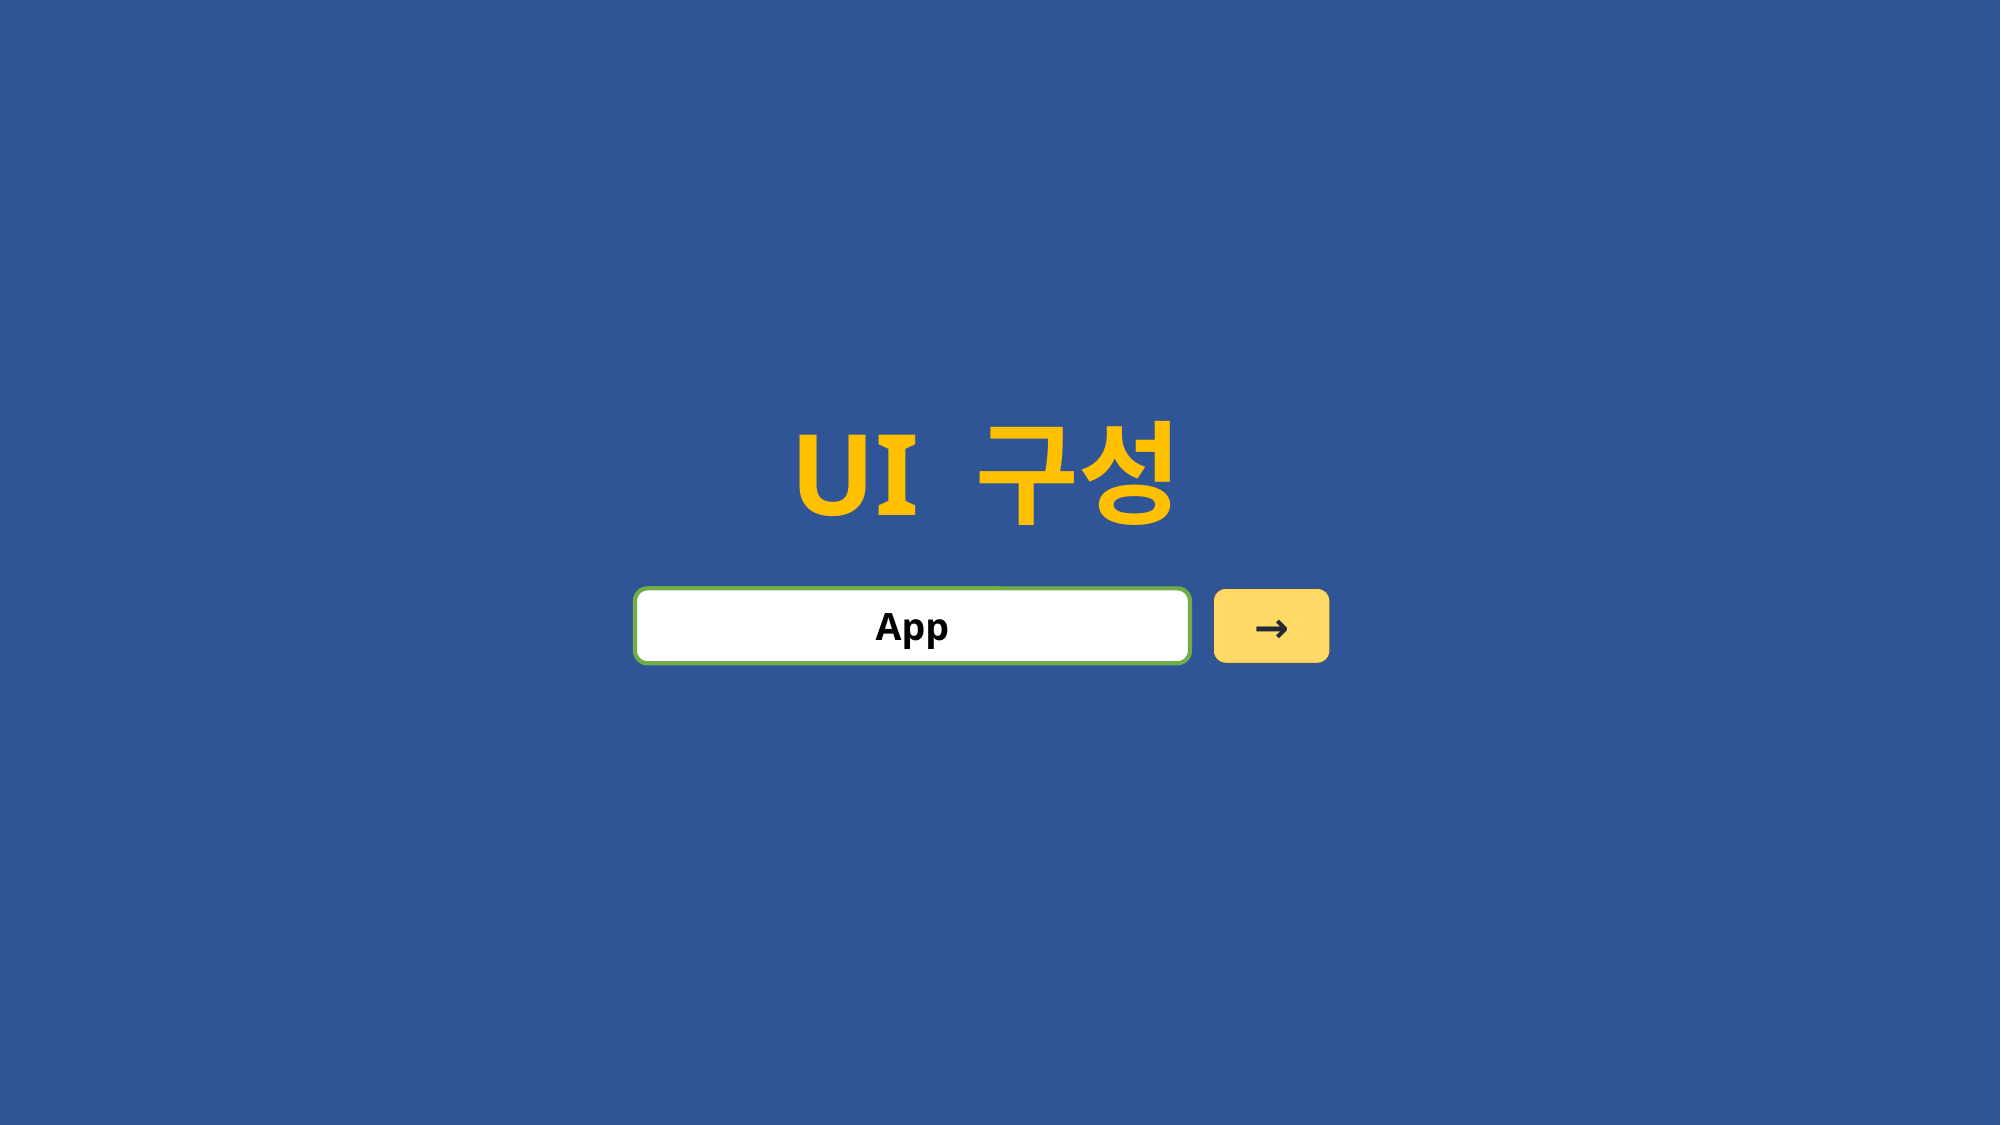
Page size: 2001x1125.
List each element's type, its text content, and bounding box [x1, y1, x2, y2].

text_box App [633, 587, 1191, 665]
text_box → [1212, 587, 1332, 665]
text_box UI 구성 [559, 406, 1414, 552]
